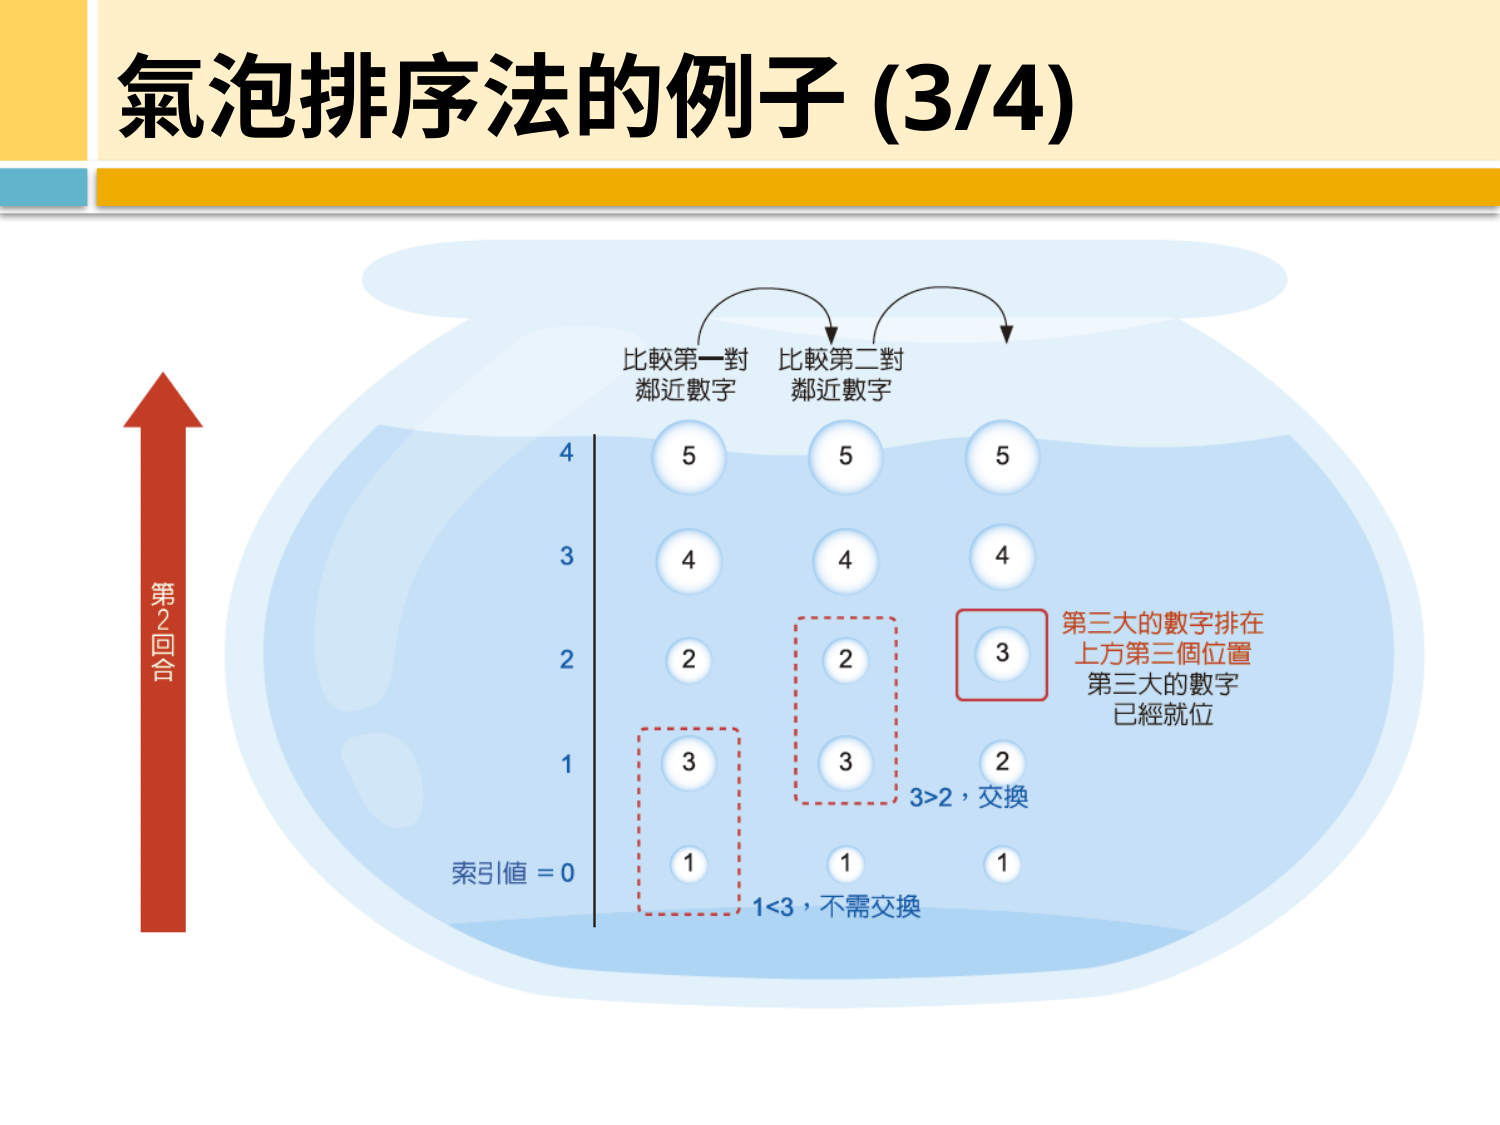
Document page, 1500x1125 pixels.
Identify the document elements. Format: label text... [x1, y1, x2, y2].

title 氣泡排序法的例子(3/4) [100, 26, 1438, 161]
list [112, 231, 1427, 1024]
